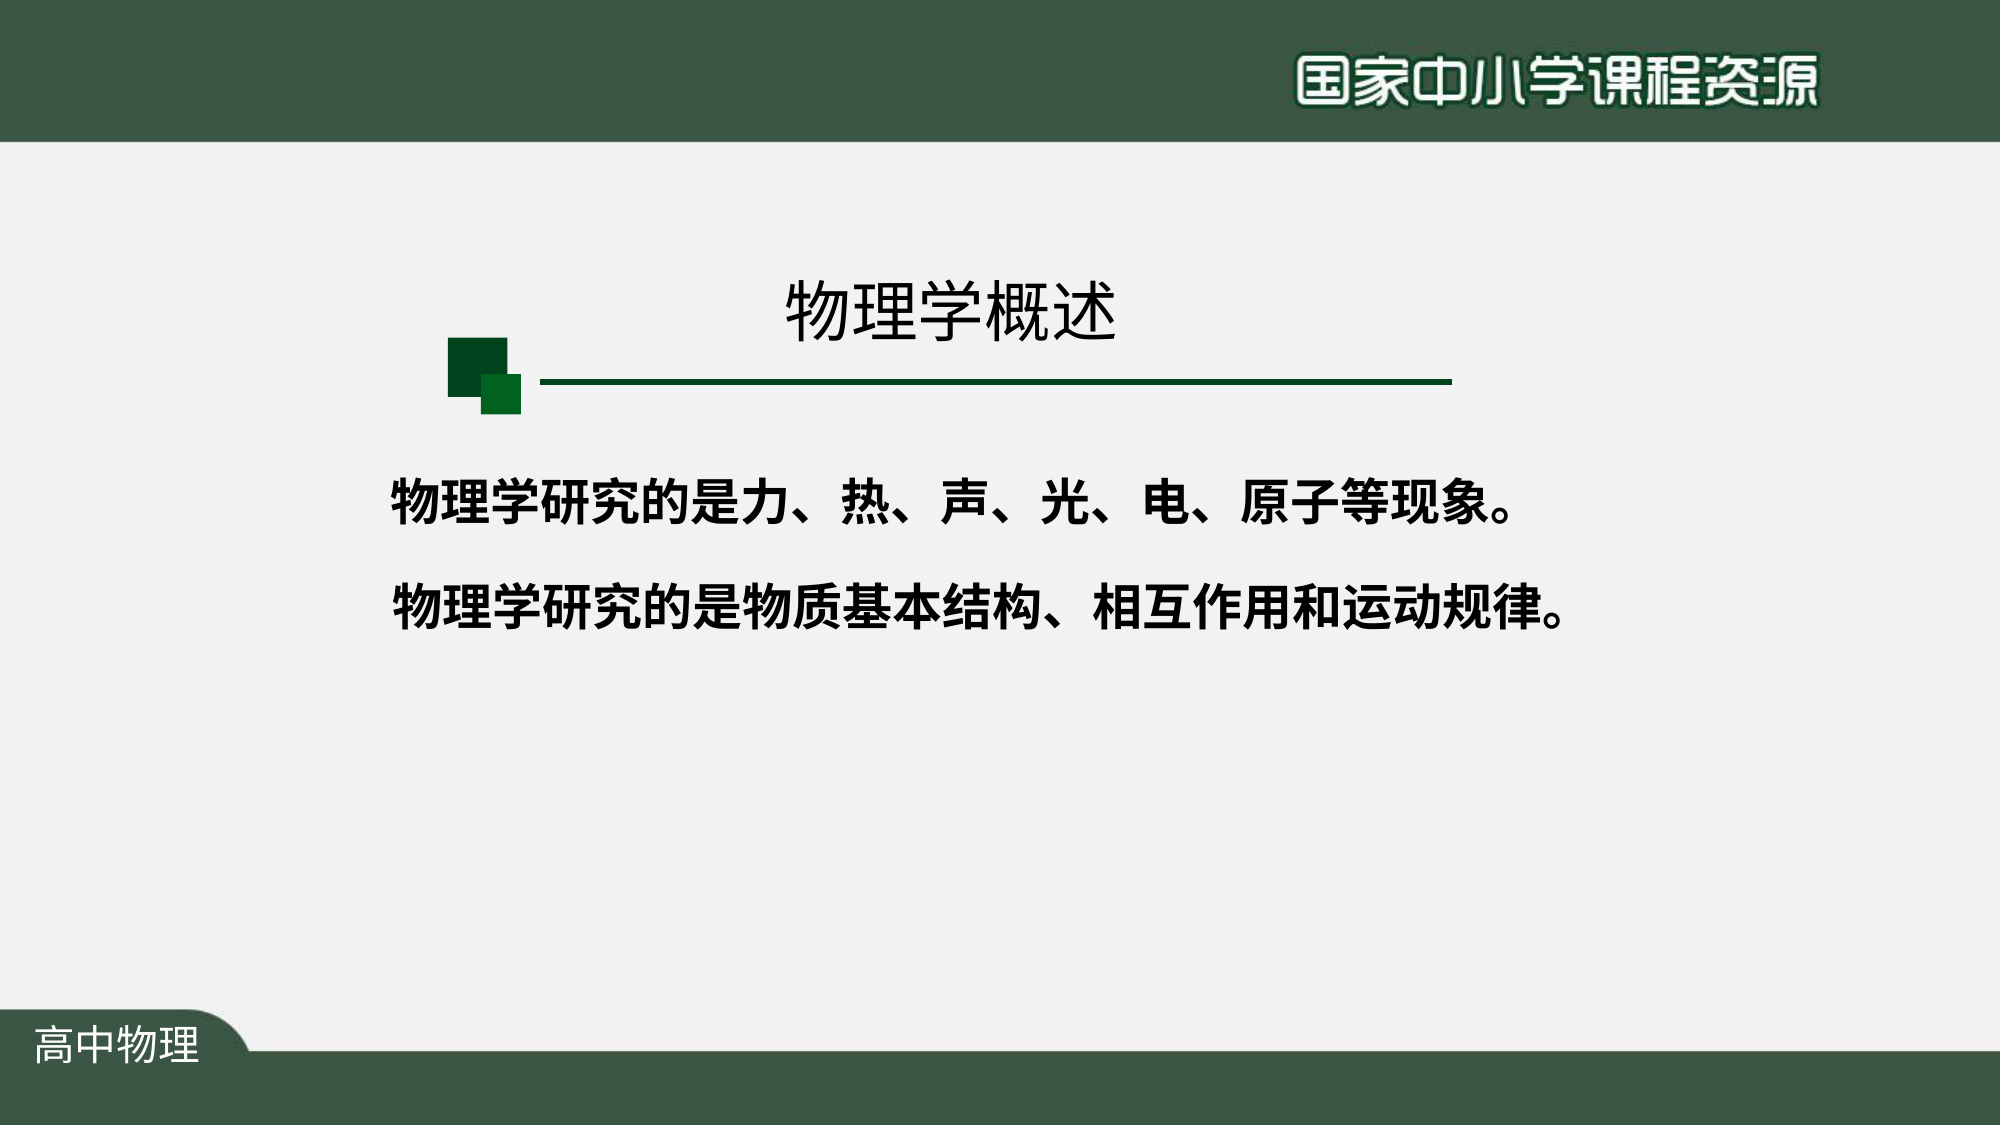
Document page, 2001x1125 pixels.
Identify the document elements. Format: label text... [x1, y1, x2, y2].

text_box [480, 374, 521, 415]
footer 高中物理 [31, 1013, 202, 1125]
picture [0, 0, 2000, 1125]
text_box 物理学研究的是力、热、声、光、电、原子等现象。 物理学研究的是物质基本结构、相互作用和运动规律。 [387, 468, 1598, 636]
text_box 物理学概述 [782, 267, 1120, 350]
text_box [447, 337, 508, 397]
